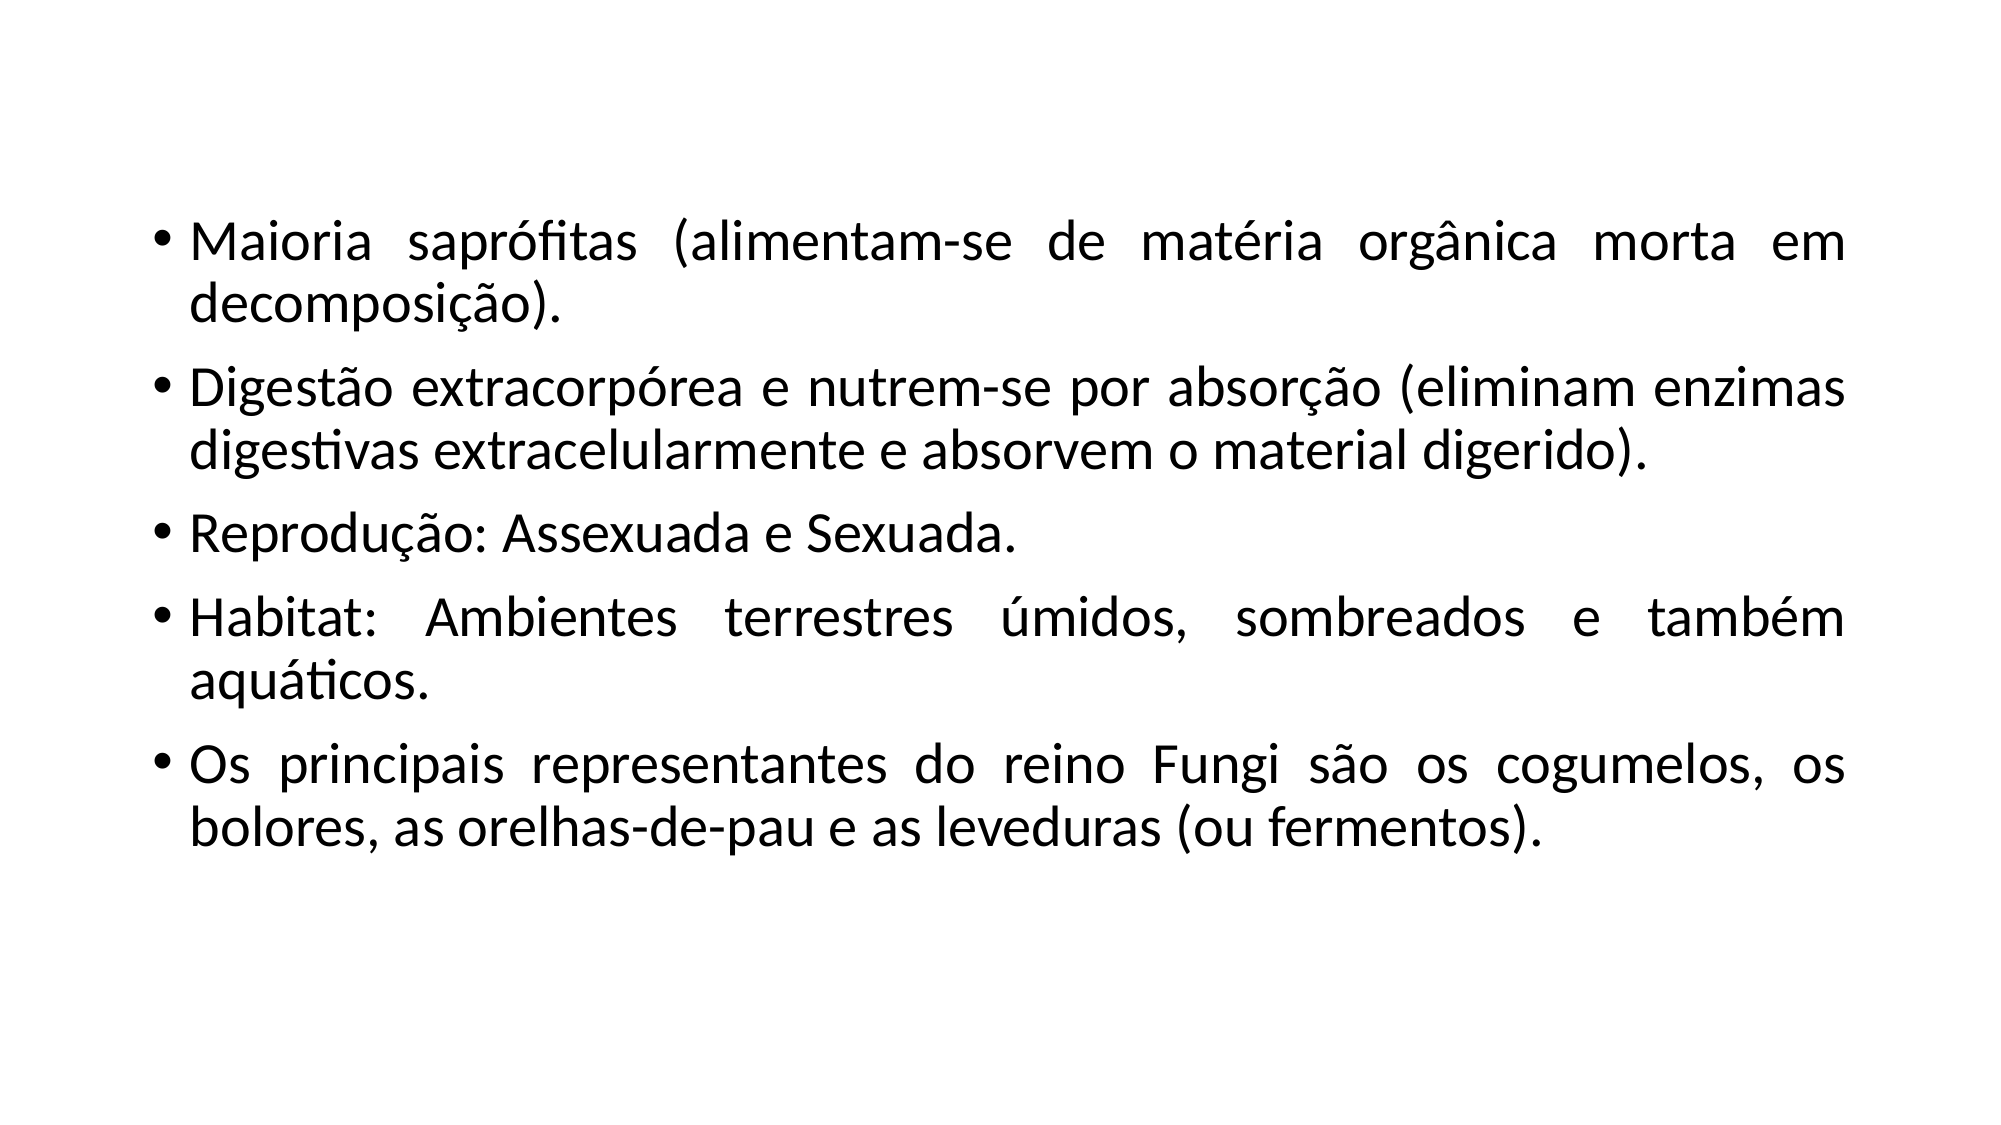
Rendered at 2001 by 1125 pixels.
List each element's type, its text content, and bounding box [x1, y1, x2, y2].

list Maioria saprófitas (alimentam-se de matéria orgânica morta em decomposição). Digestão extracorpórea e nutrem-se por absorção (eliminam enzimas digestivas extracelularmente e absorvem o material digerido). Reprodução: Assexuada e Sexuada. Habitat: Ambientes terrestres úmidos, sombreados e também aquáticos. Os principais representantes do reino Fungi são os cogumelos, os bolores, as orelhas-de-pau e as leveduras (ou fermentos). [137, 111, 1863, 1014]
